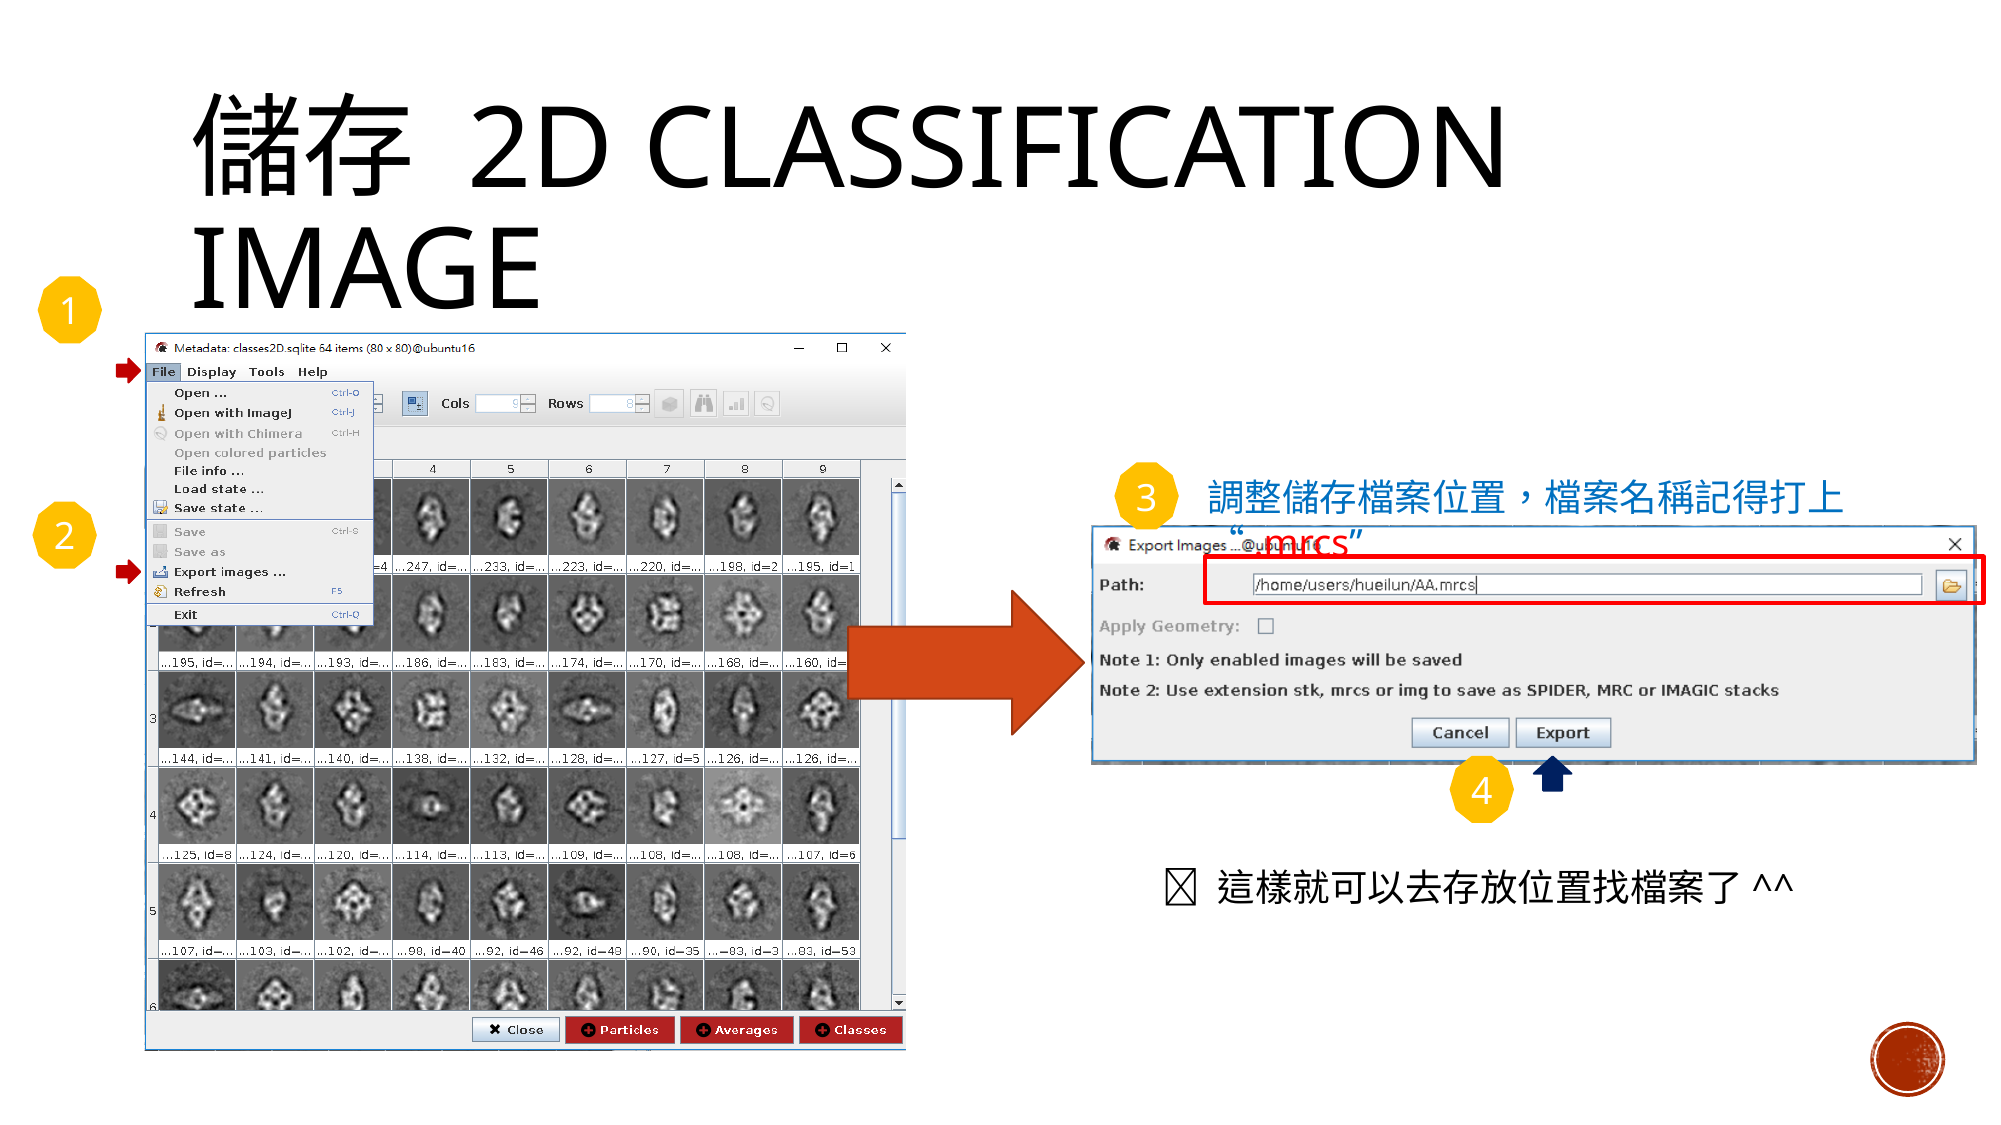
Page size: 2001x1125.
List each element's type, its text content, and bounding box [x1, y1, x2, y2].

text_box [1532, 766, 1573, 792]
picture [144, 332, 906, 1051]
picture [1091, 525, 1977, 765]
text_box 3 [1113, 461, 1180, 524]
text_box 2 [31, 500, 98, 570]
text_box 調整儲存檔案位置，檔案名稱記得打上 “.mrcs” [1192, 466, 1997, 572]
text_box 1 [36, 275, 104, 345]
text_box [1977, 572, 1985, 604]
text_box [907, 589, 1085, 736]
title 儲存 2D classification image [175, 79, 1826, 344]
text_box [115, 559, 141, 585]
text_box 4 [1448, 766, 1515, 824]
text_box  這樣就可以去存放位置找檔案了^^ [1148, 856, 1920, 917]
text_box [115, 357, 141, 384]
